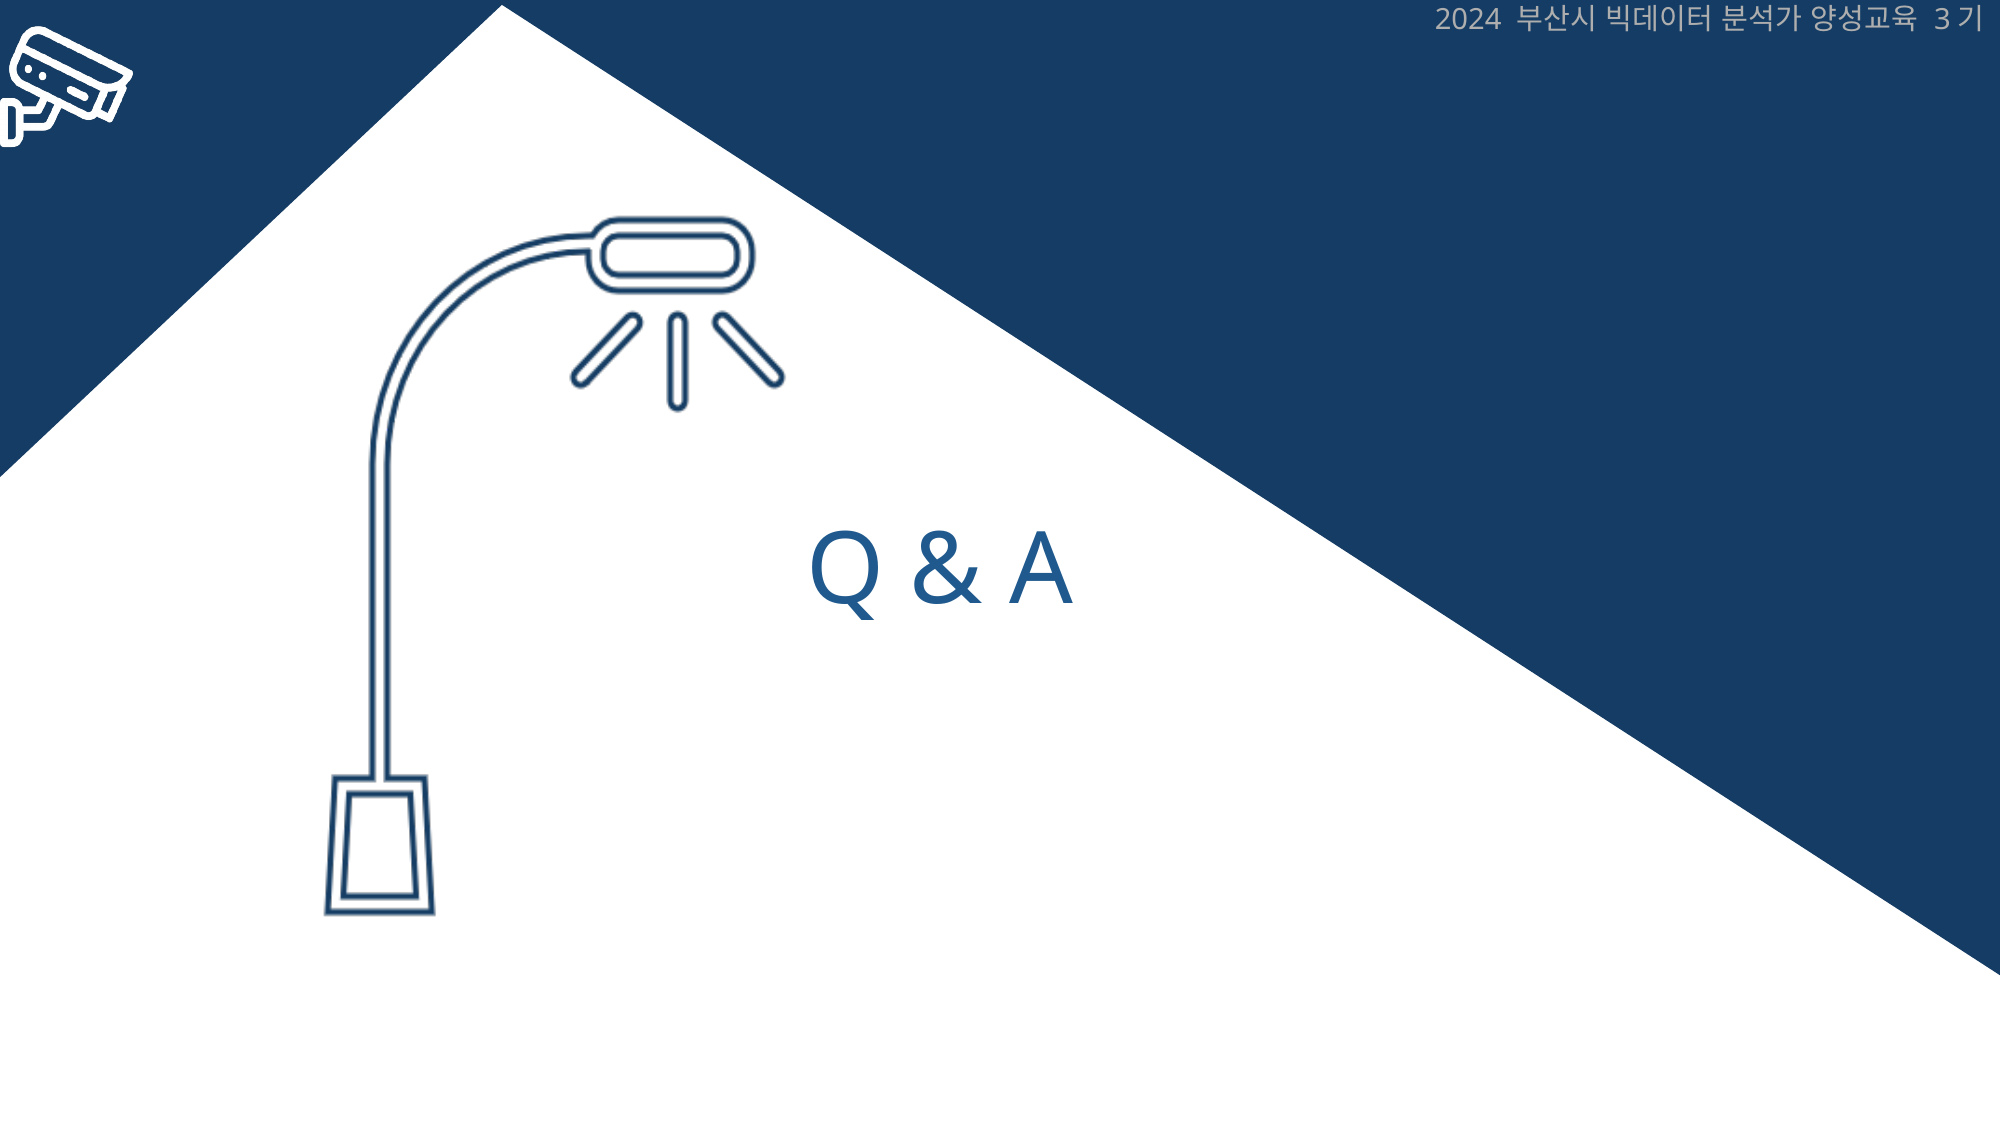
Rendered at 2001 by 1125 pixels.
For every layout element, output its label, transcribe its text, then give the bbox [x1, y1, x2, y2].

text_box 2024 부산시 빅데이터 분석가 양성교육 3기 [996, 0, 2000, 44]
picture [0, 2, 161, 158]
text_box [502, 0, 2000, 976]
text_box [0, 0, 508, 478]
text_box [194, 189, 1579, 945]
